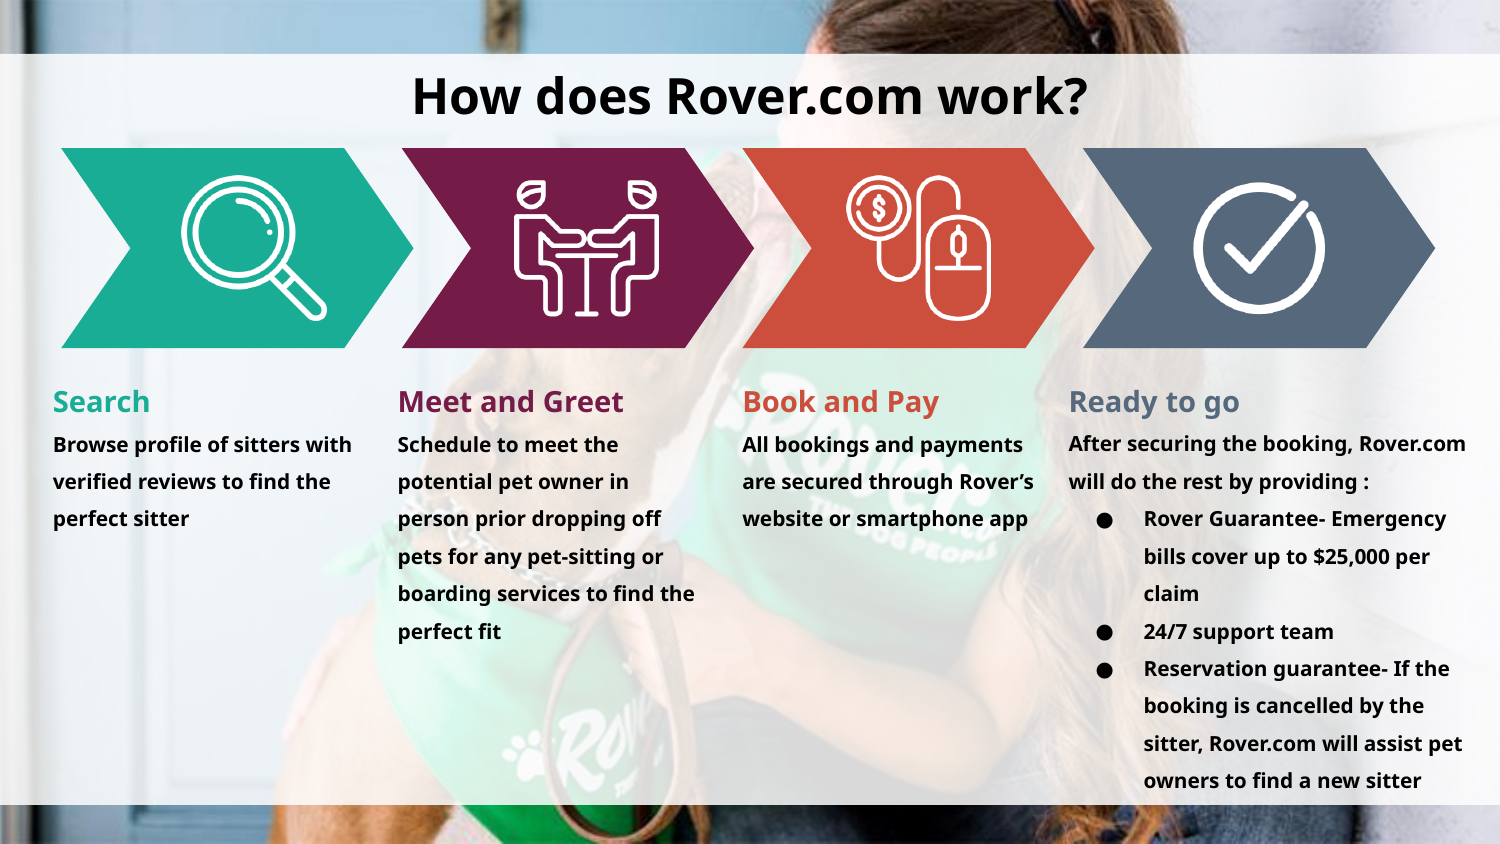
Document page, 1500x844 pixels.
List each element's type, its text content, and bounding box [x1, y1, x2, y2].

picture [1186, 175, 1332, 321]
title How does Rover.com work? [63, 54, 1437, 136]
text_box [0, 53, 1500, 805]
picture [845, 175, 991, 321]
text_box Ready to go After securing the booking, Rover.com will do the rest by providing : Rover Guarantee- Emergency bills cover up to $25,000 per claim 24/7 support team Reservation guarantee- If the booking is cancelled by the sitter, Rover.com will assist pet owners to find a new sitter [1068, 366, 1473, 777]
text_box [1082, 148, 1436, 349]
picture [0, 0, 1500, 53]
text_box Search Browse profile of sitters with verified reviews to find the perfect sitter [52, 366, 353, 571]
text_box Book and Pay All bookings and payments are secured through Rover’s website or smartphone app [742, 366, 1043, 571]
text_box [61, 148, 414, 349]
picture [513, 175, 659, 321]
text_box [742, 148, 1095, 349]
text_box Meet and Greet Schedule to meet the potential pet owner in person prior dropping off pets for any pet-sitting or boarding services to find the perfect fit [397, 366, 698, 571]
picture [181, 175, 327, 321]
text_box [401, 148, 755, 349]
picture [0, 805, 1500, 844]
